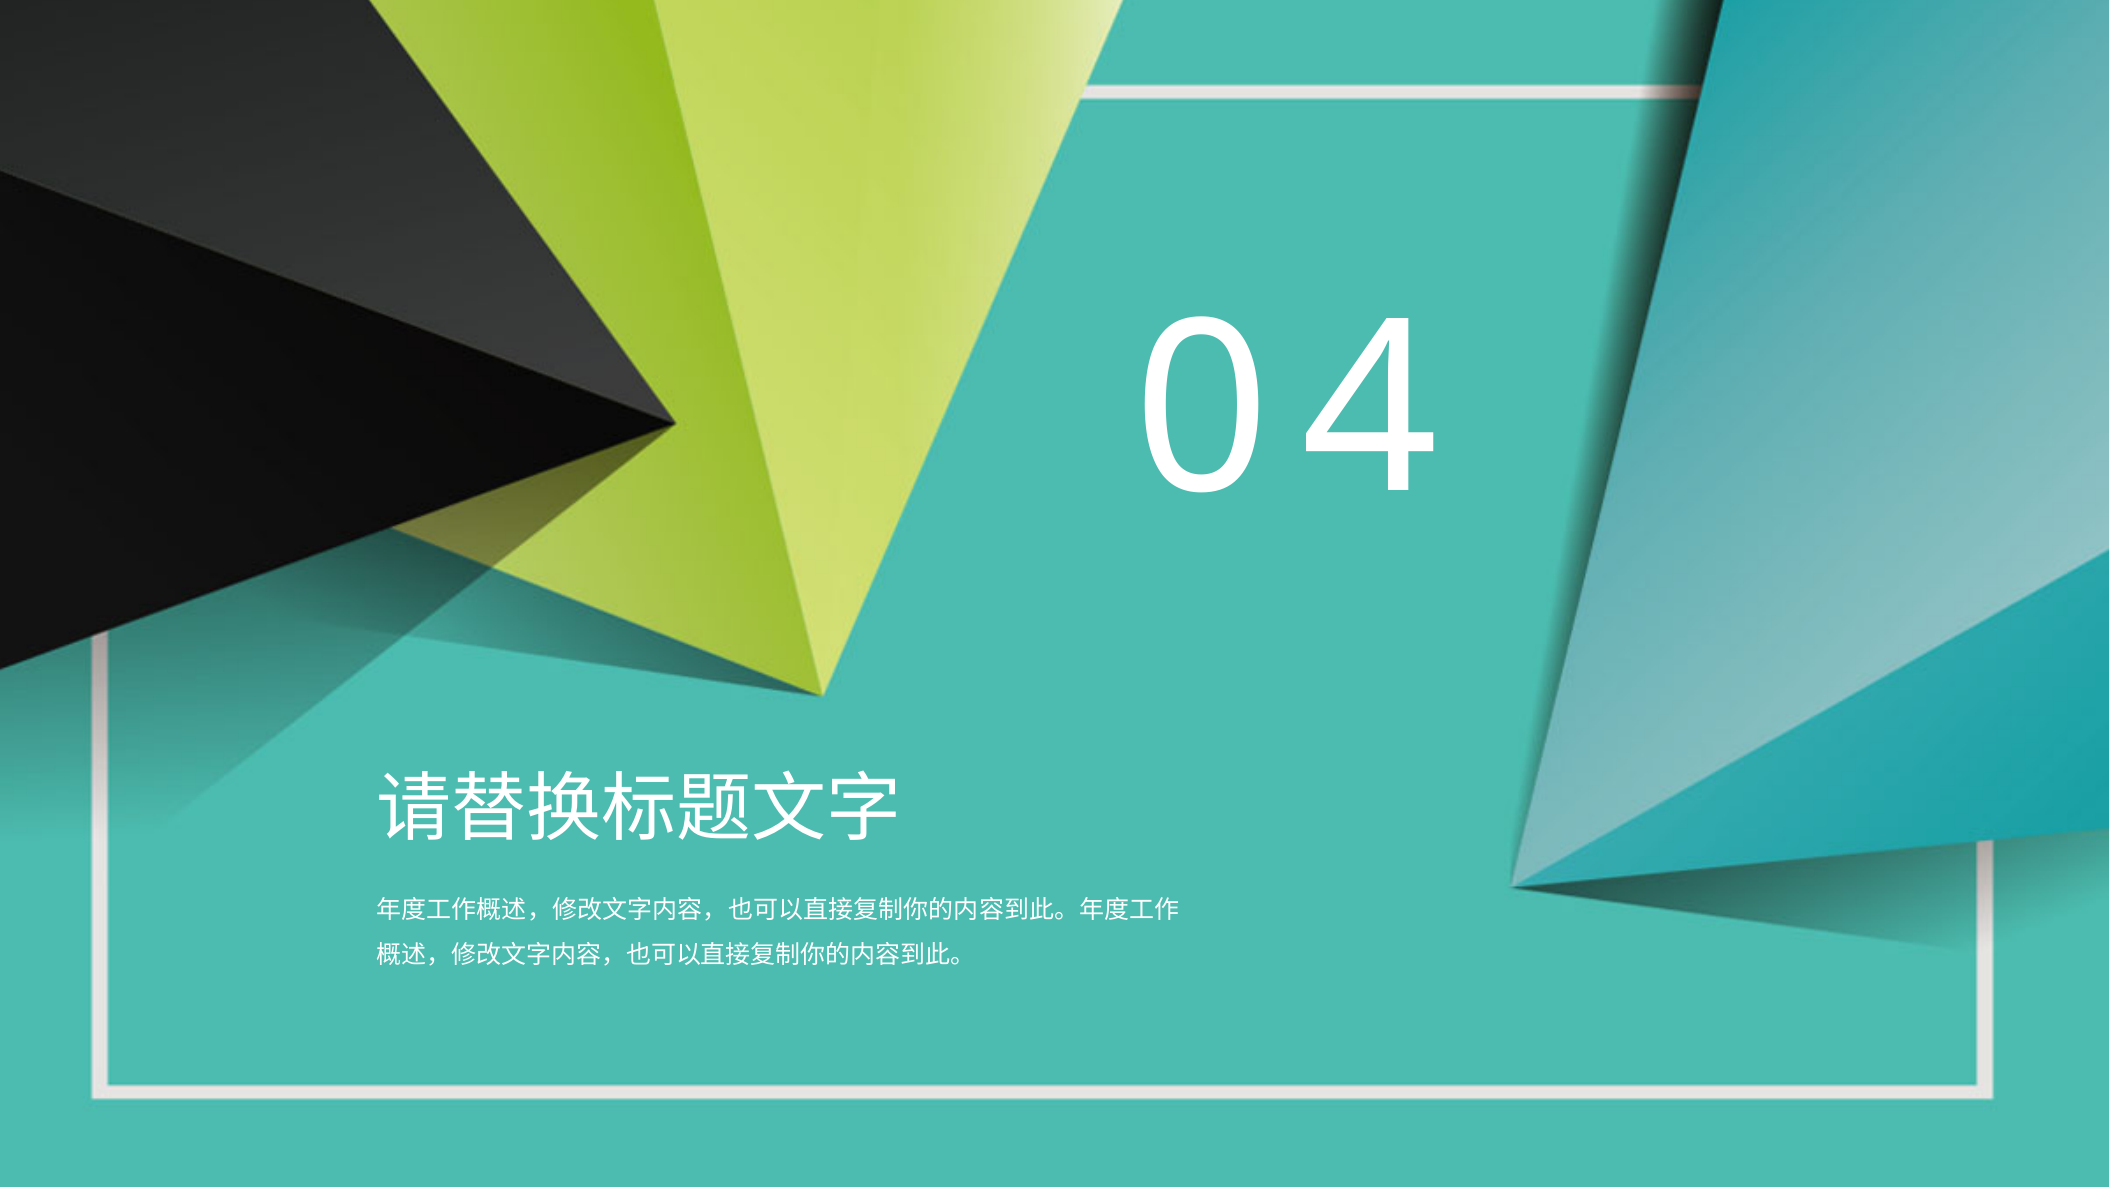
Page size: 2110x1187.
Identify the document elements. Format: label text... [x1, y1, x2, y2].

text_box 请替换标题文字 [376, 759, 921, 850]
text_box 04 [985, 250, 1588, 539]
text_box 年度工作概述，修改文字内容，也可以直接复制你的内容到此。年度工作概述，修改文字内容，也可以直接复制你的内容到此。 [376, 878, 1181, 969]
text_box [0, 0, 2110, 1187]
